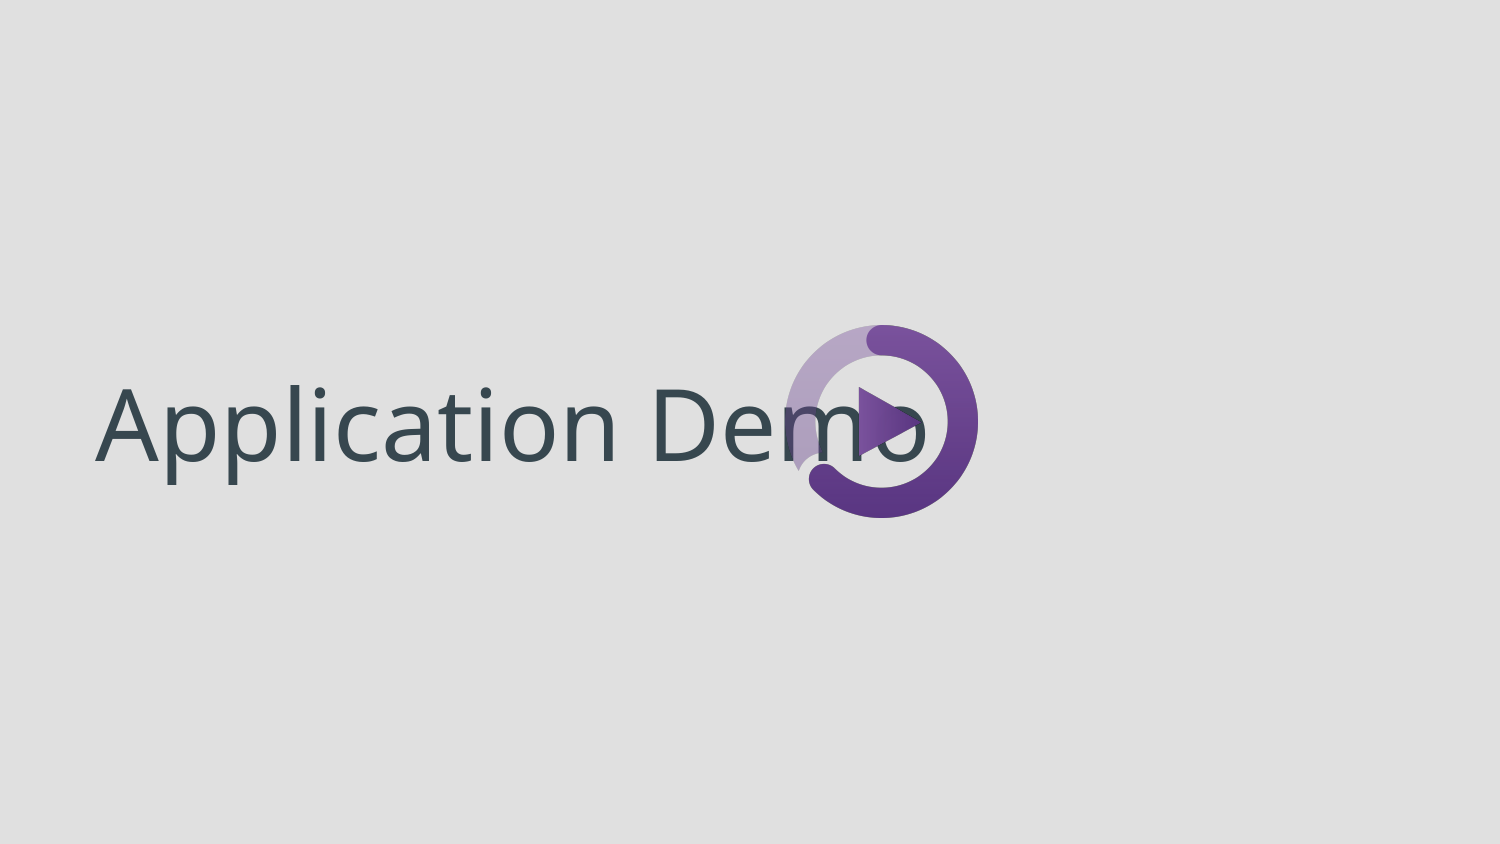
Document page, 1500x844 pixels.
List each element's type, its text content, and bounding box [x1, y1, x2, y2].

title Application Demo [80, 86, 1102, 758]
picture [785, 325, 979, 519]
